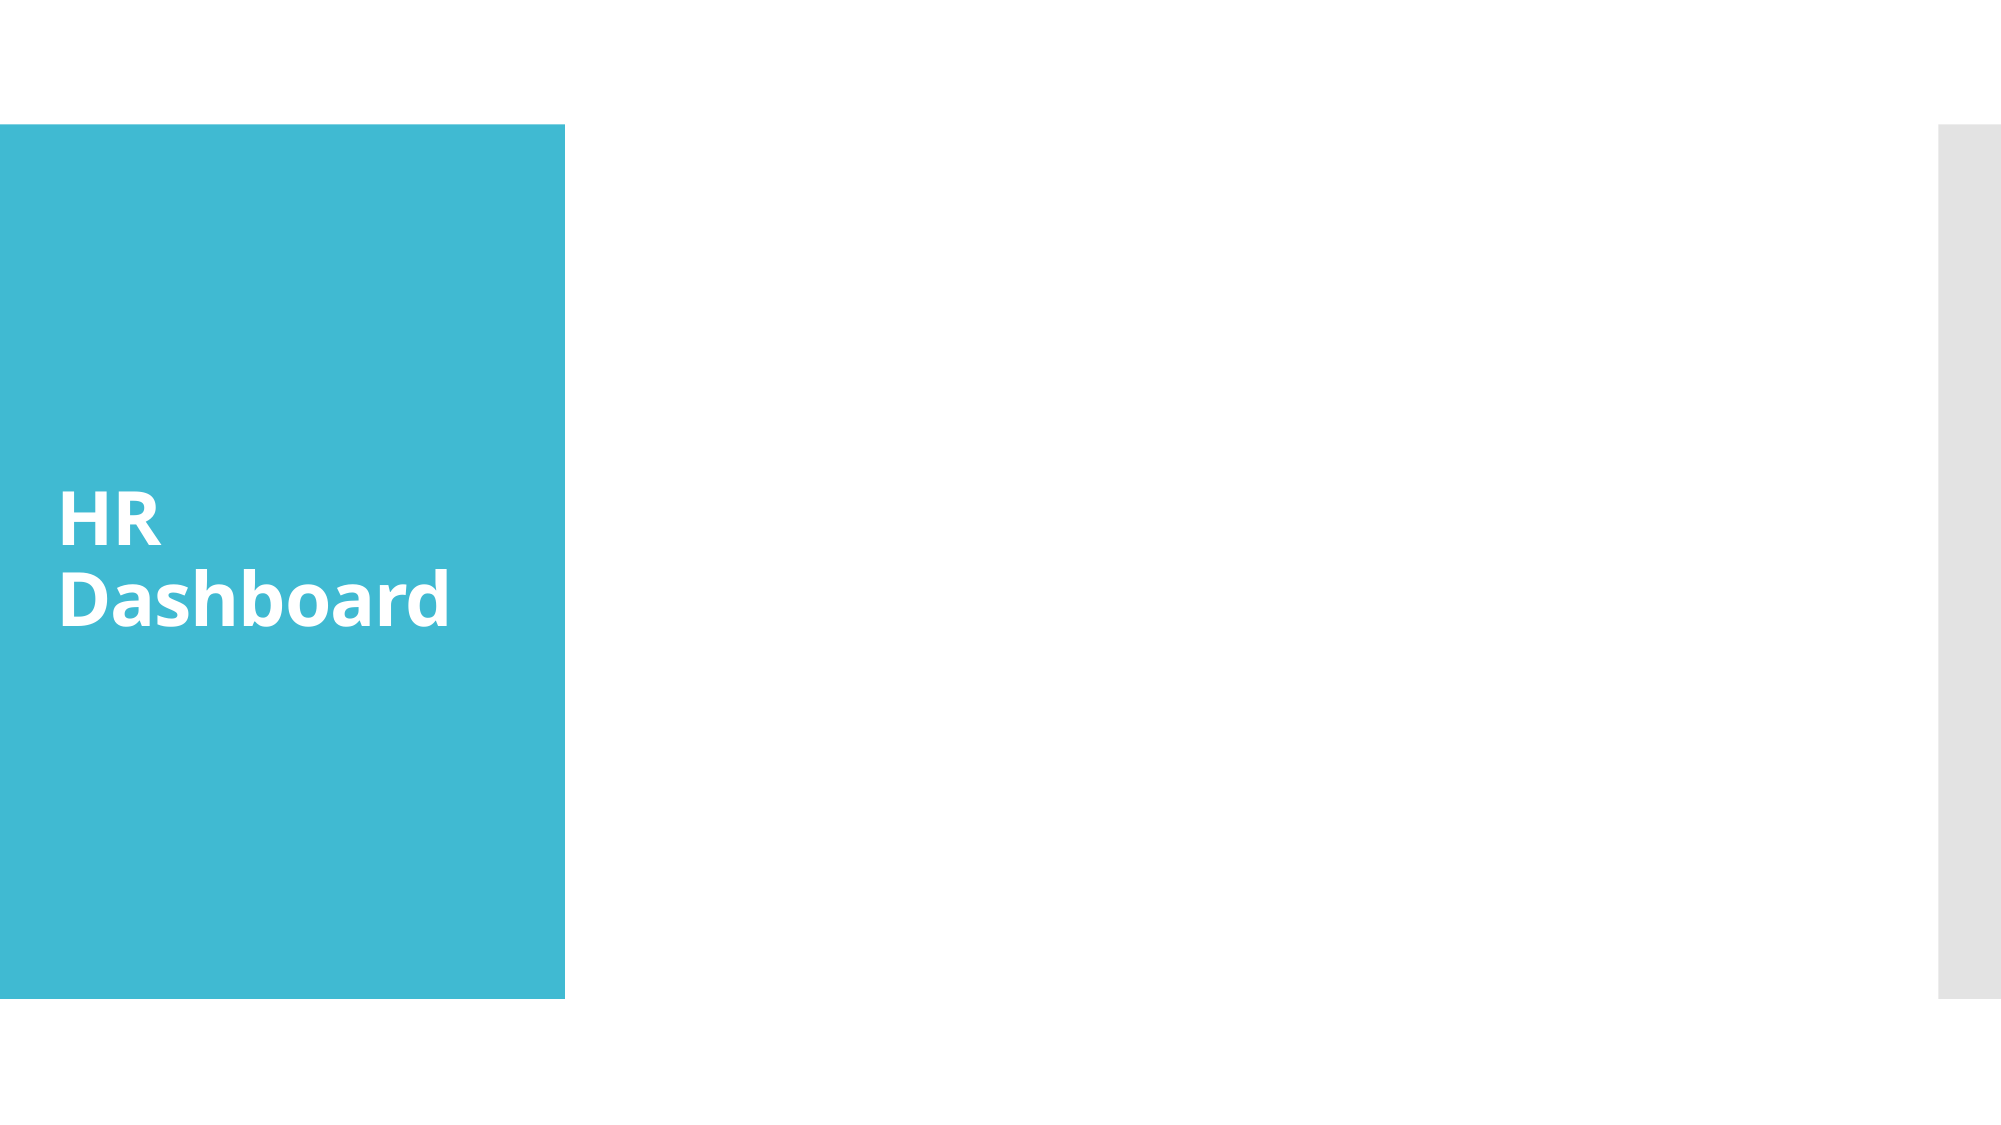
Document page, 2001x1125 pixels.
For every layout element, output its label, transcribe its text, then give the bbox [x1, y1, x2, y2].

title HR Dashboard [41, 184, 525, 940]
